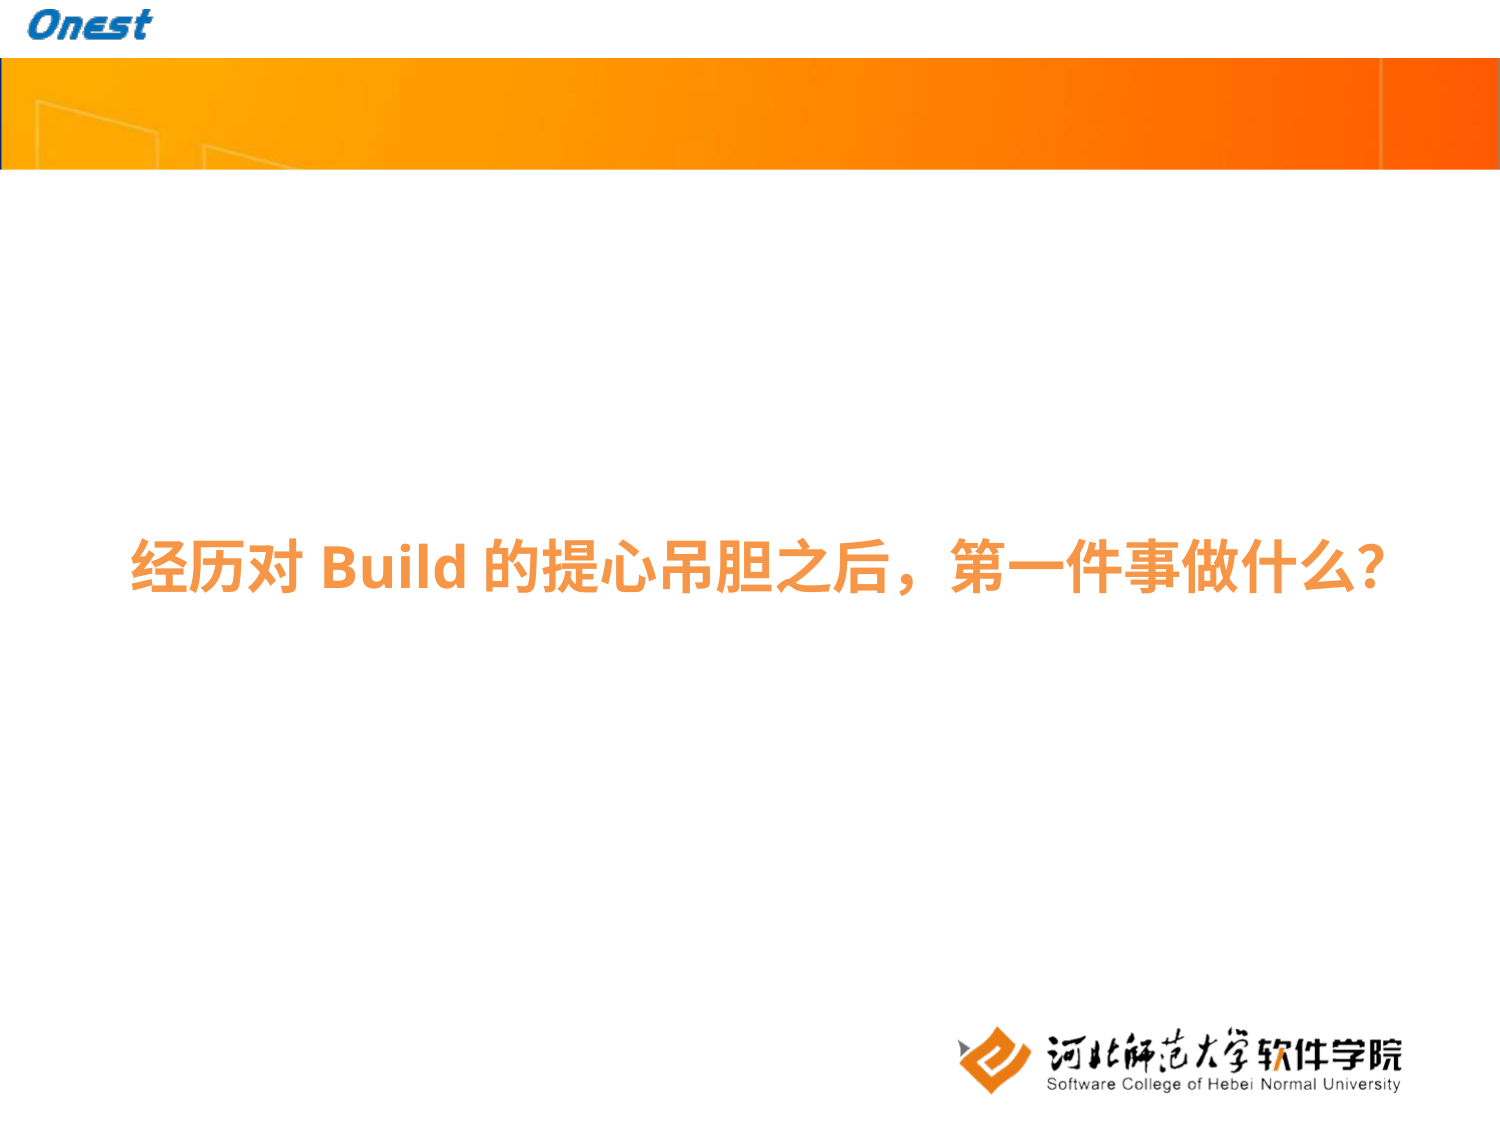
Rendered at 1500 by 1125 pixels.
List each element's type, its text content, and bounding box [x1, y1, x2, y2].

picture [0, 58, 1500, 169]
title 经历对Build的提心吊胆之后，第一件事做什么？ [99, 450, 1446, 682]
picture [23, 9, 160, 43]
picture [938, 1016, 1420, 1106]
